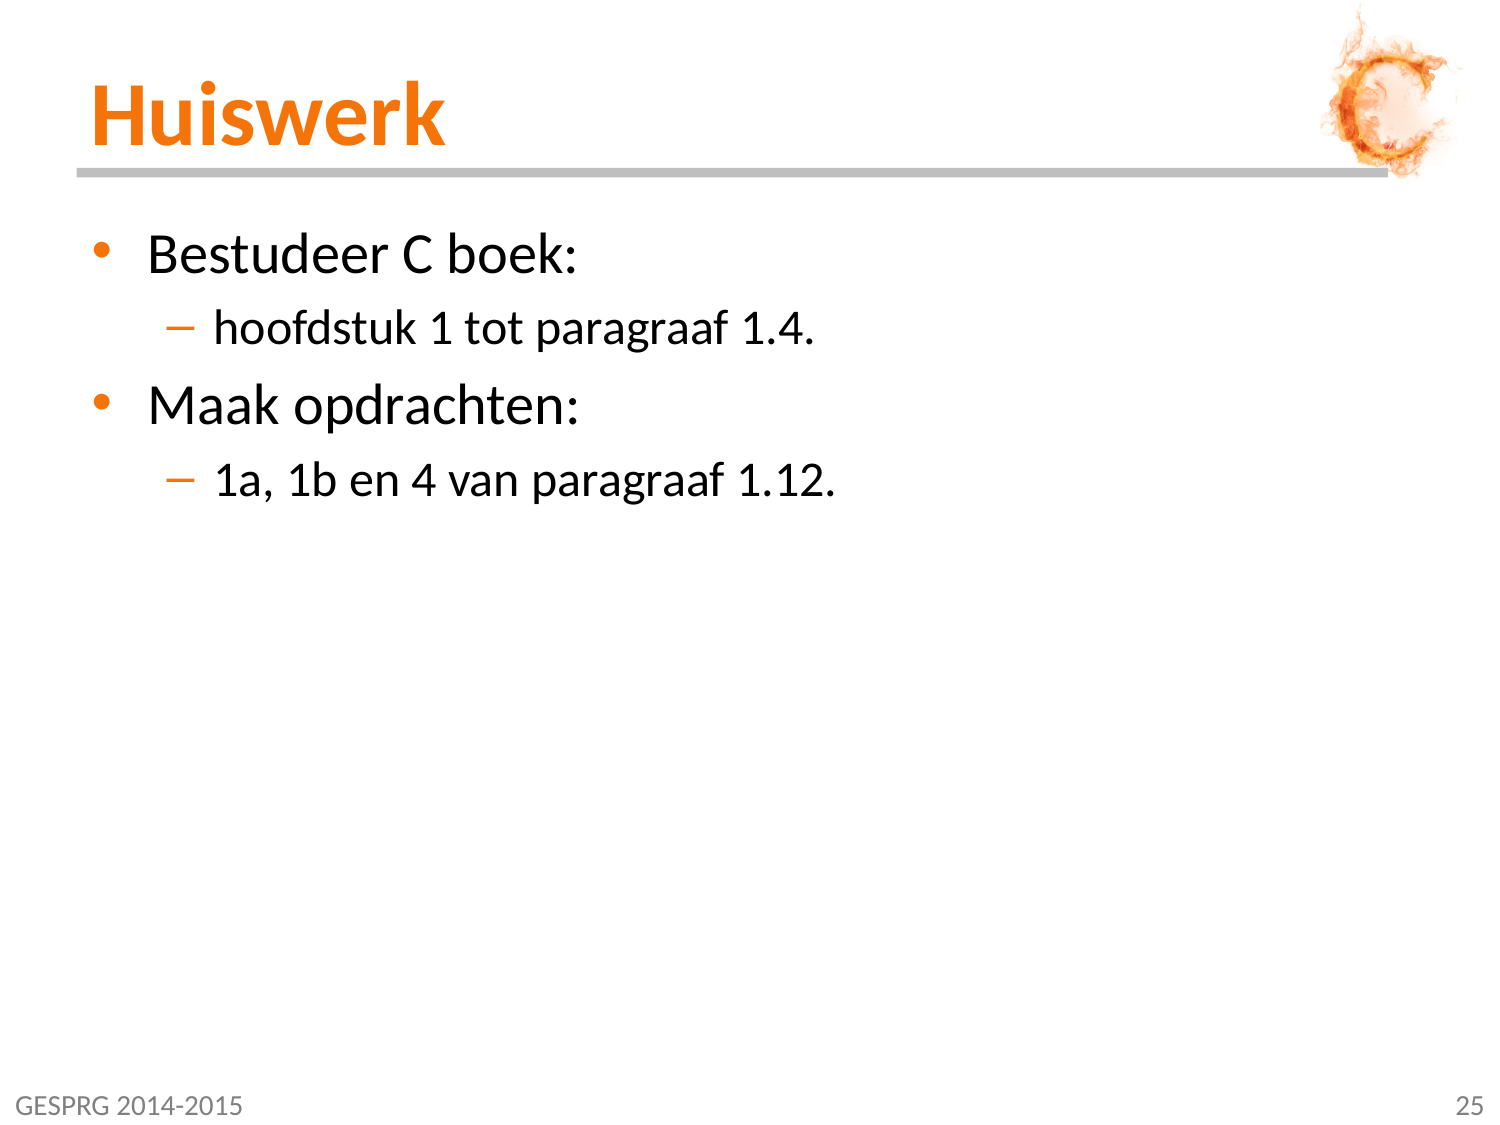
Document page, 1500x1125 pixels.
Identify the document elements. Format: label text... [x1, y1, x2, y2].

list Bestudeer C boek: hoofdstuk 1 tot paragraaf 1.4. Maak opdrachten: 1a, 1b en 4 van paragraaf 1.12. [76, 207, 1427, 988]
picture [1316, 0, 1471, 185]
slide_number GESPRG 2014-2015 [0, 1082, 350, 1125]
slide_number 25 [1149, 1082, 1500, 1125]
title Huiswerk [75, 45, 1425, 173]
